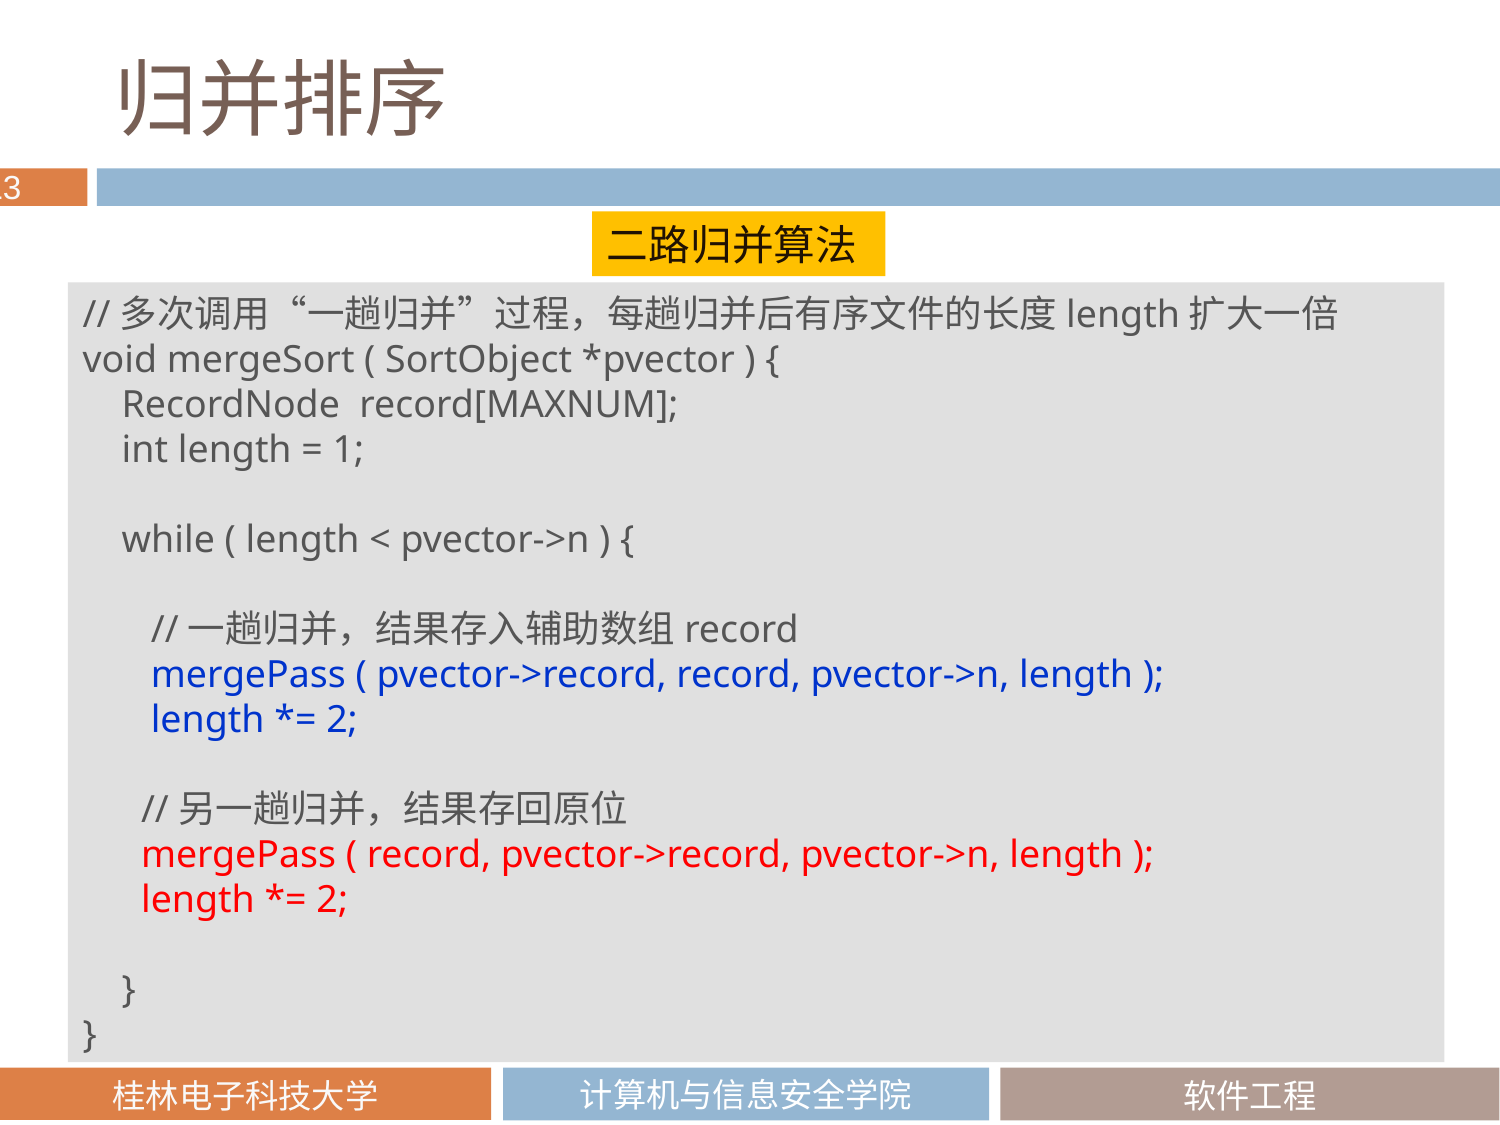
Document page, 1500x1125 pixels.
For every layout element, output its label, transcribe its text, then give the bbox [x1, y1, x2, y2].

text_box 二路归并算法 [592, 211, 886, 277]
title 归并排序 [99, 37, 1438, 155]
text_box //多次调用“一趟归并”过程，每趟归并后有序文件的长度length扩大一倍 void mergeSort ( SortObject *pvector ) { RecordNode record[MAXNUM]; int length = 1; while ( length < pvector->n ) { //一趟归并，结果存入辅助数组record mergePass ( pvector->record, record, pvector->n, length ); length *= 2; //另一趟归并，结果存回原位 mergePass ( record, pvector->record, pvector->n, length ); length *= 2; } } [67, 282, 1445, 1063]
